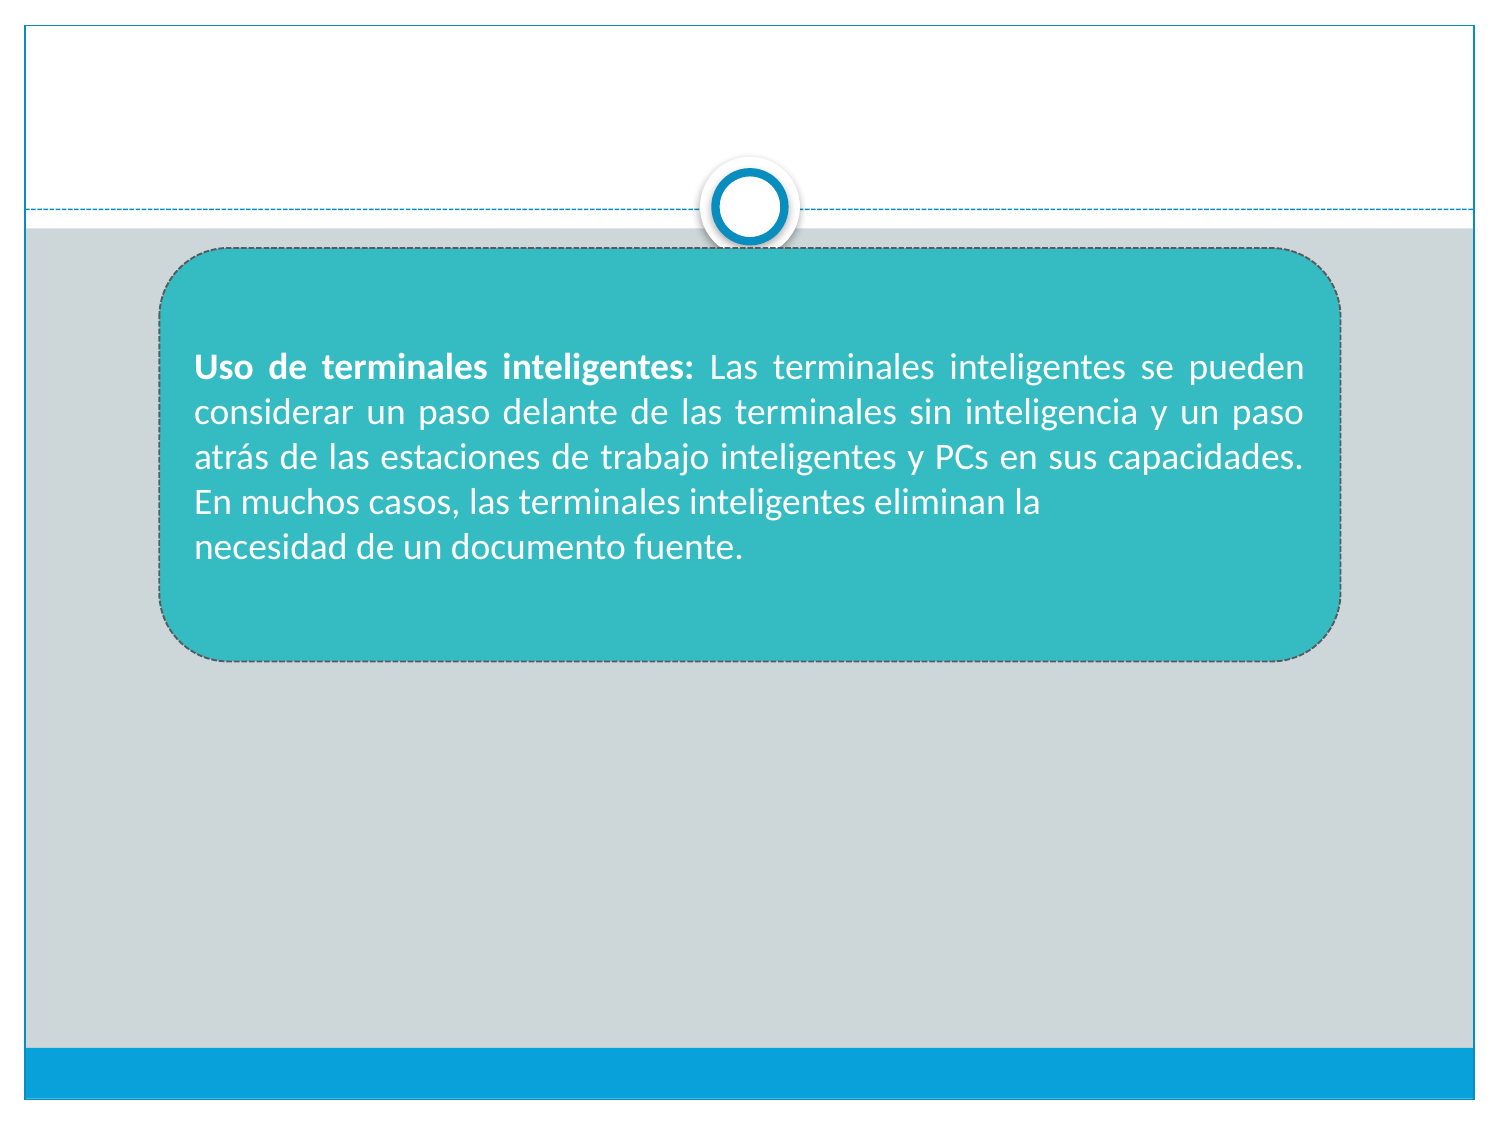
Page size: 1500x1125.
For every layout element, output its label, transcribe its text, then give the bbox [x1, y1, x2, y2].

text_box Uso de terminales inteligentes: Las terminales inteligentes se pueden considerar un paso delante de las terminales sin inteligencia y un paso atrás de las estaciones de trabajo inteligentes y PCs en sus capacidades. En muchos casos, las terminales inteligentes eliminan la necesidad de un documento fuente. [158, 247, 1342, 663]
